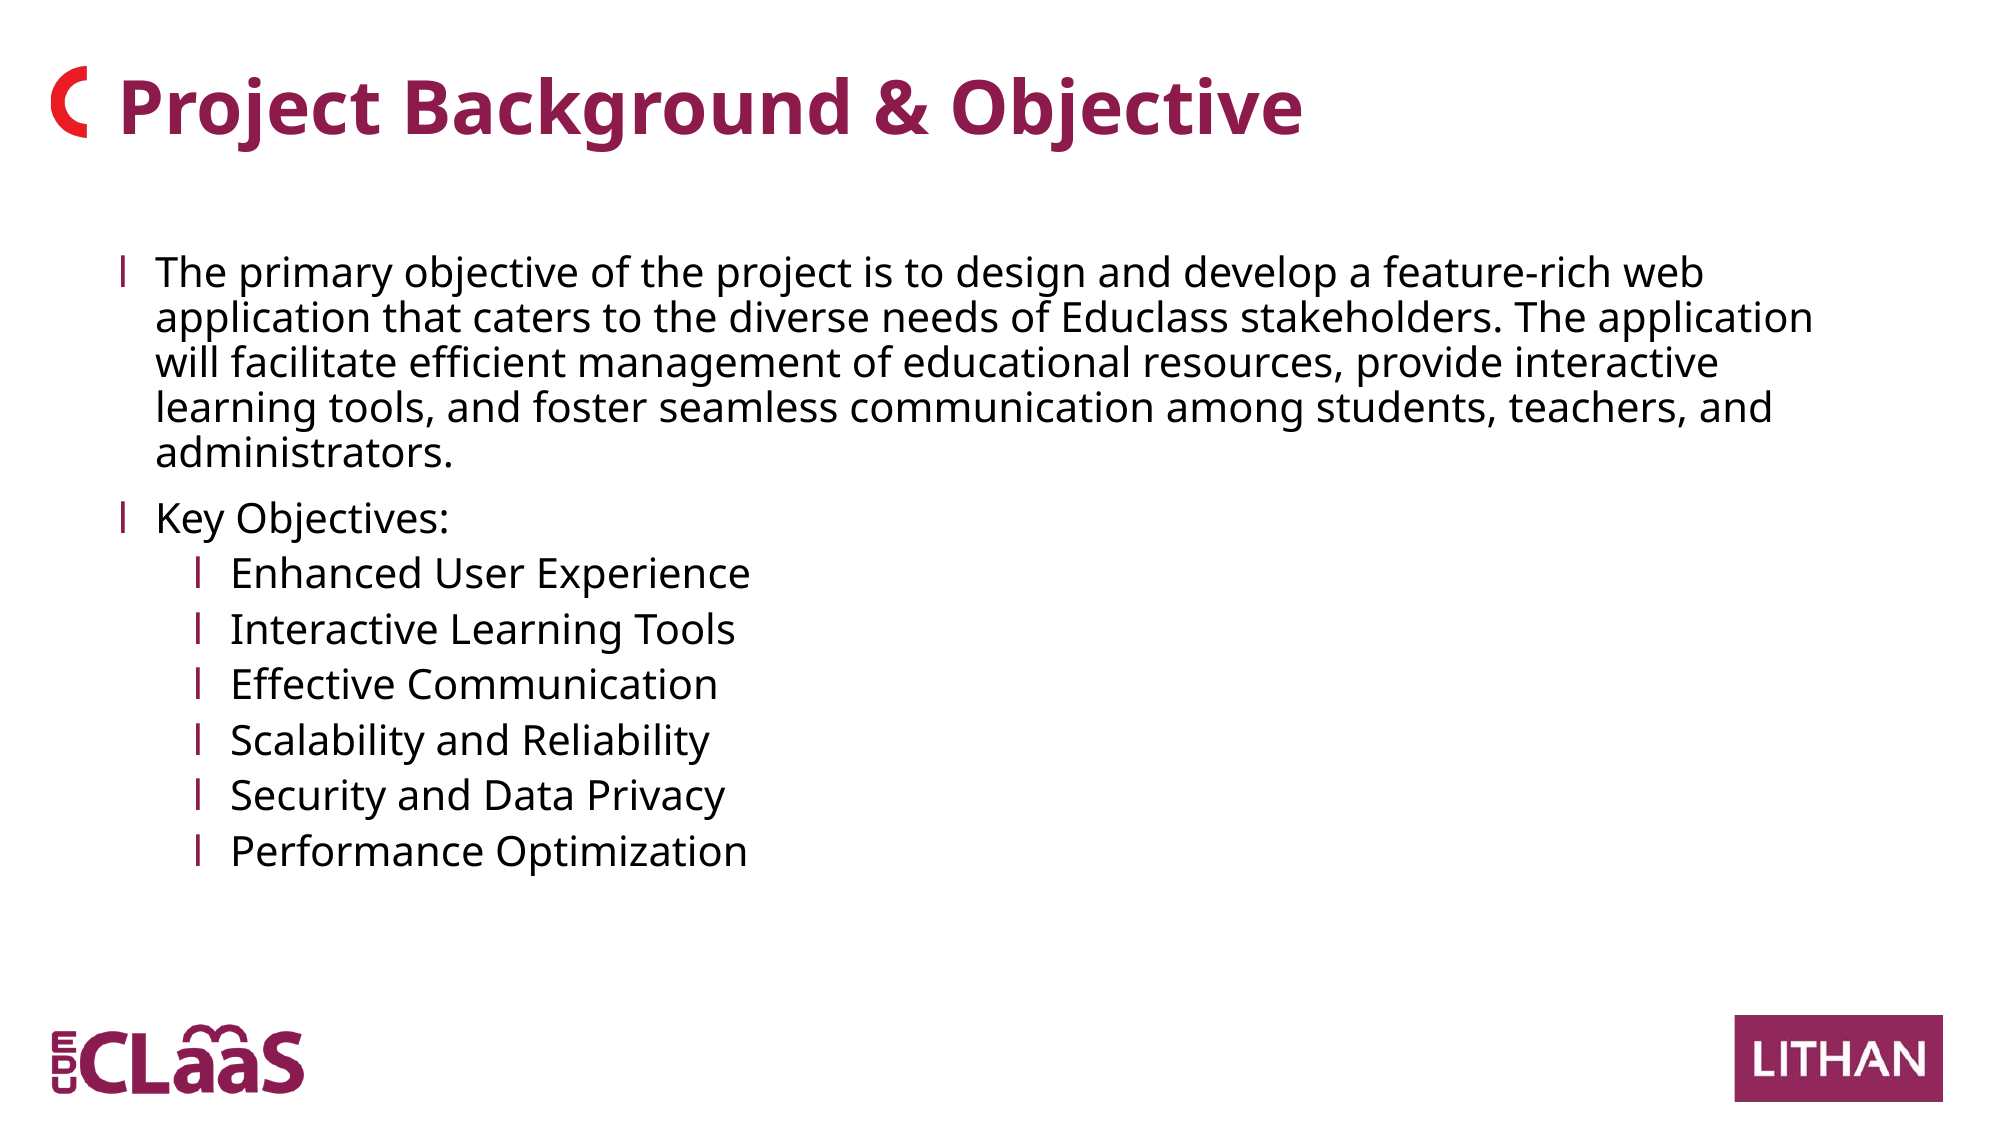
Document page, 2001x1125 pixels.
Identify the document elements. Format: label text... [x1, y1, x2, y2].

picture [1734, 1015, 1943, 1102]
picture [50, 66, 87, 138]
list Project Background & Objective [102, 19, 1884, 159]
picture [50, 1022, 307, 1095]
list The primary objective of the project is to design and develop a feature-rich web application that caters to the diverse needs of Educlass stakeholders. The application will facilitate efficient management of educational resources, provide interactive learning tools, and foster seamless communication among students, teachers, and administrators. Key Objectives: Enhanced User Experience Interactive Learning Tools Effective Communication Scalability and Reliability Security and Data Privacy Performance Optimization [102, 243, 1884, 975]
